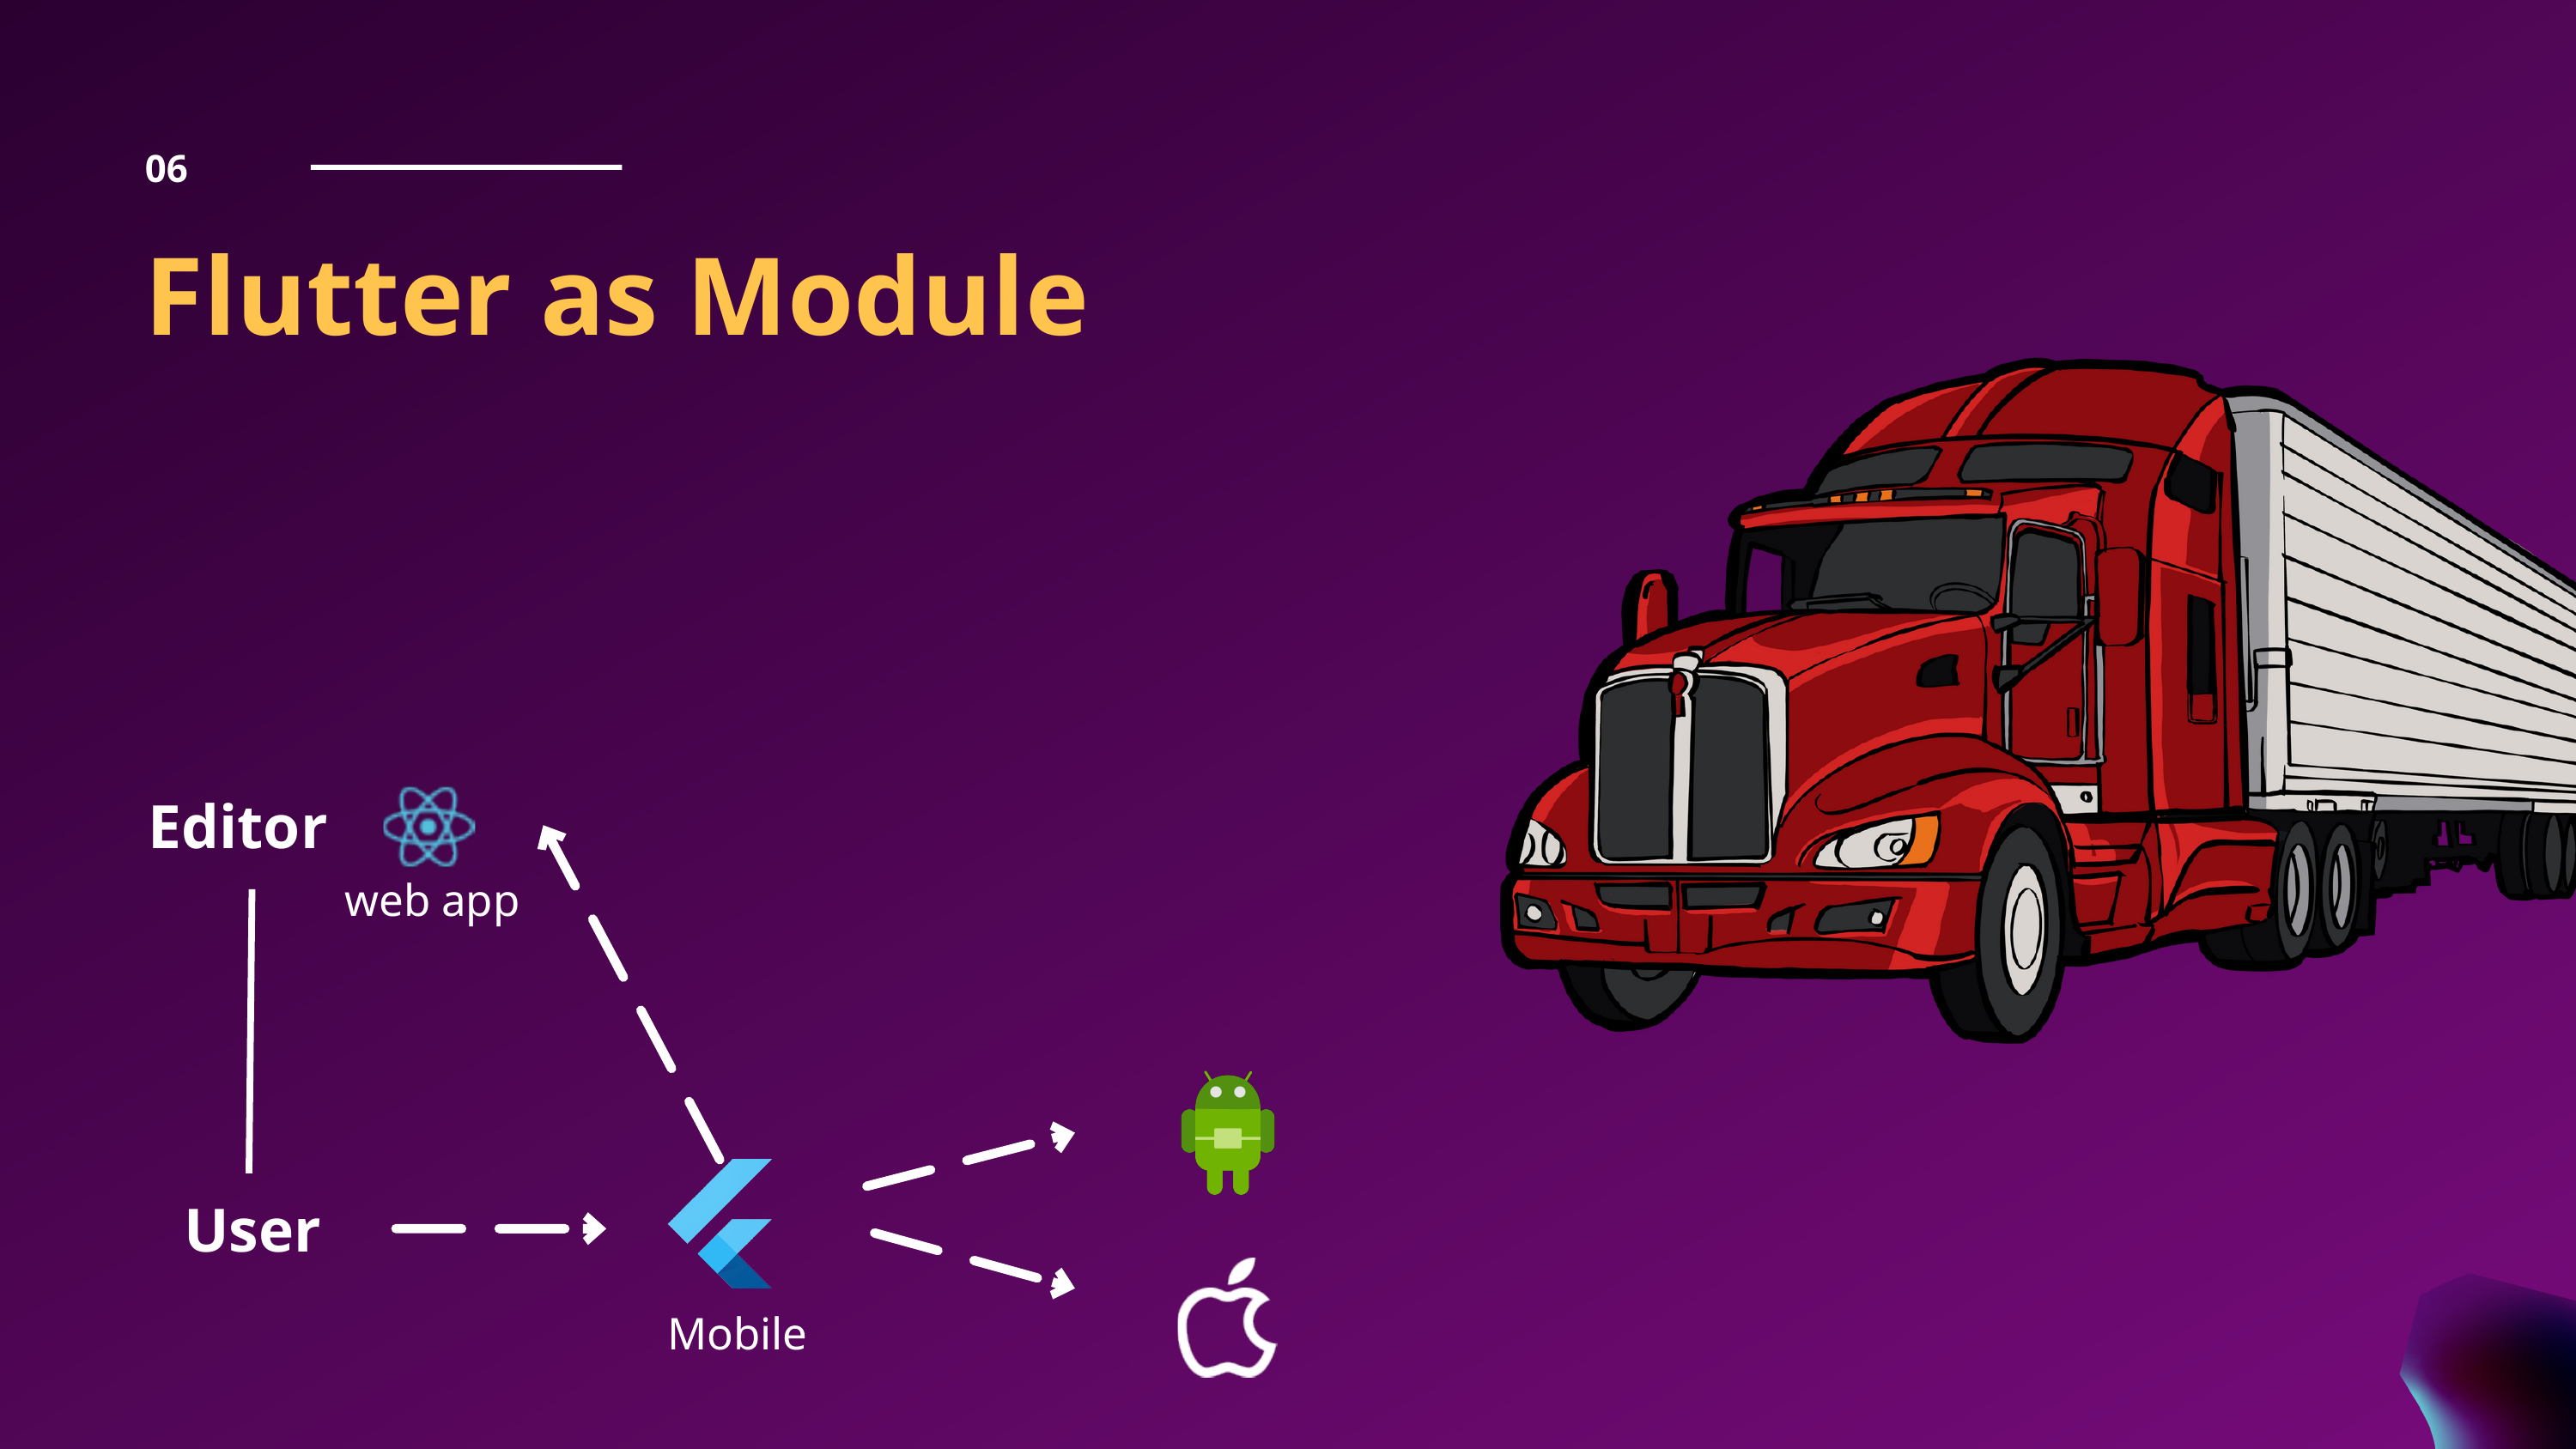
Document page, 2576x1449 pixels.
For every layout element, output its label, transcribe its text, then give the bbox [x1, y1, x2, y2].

text_box [591, 1222, 607, 1235]
text_box [667, 1159, 772, 1288]
text_box [0, 0, 2576, 1449]
text_box web app [344, 864, 544, 926]
text_box [542, 825, 553, 841]
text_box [144, 144, 623, 191]
text_box [1165, 1070, 1291, 1195]
text_box Editor [148, 777, 356, 861]
text_box [1062, 1280, 1075, 1293]
text_box [383, 785, 476, 864]
text_box [2379, 1262, 2576, 1449]
text_box [1177, 1258, 1278, 1378]
text_box Mobile [667, 1296, 838, 1359]
text_box [1499, 357, 2576, 1044]
text_box User [184, 1180, 356, 1264]
text_box Flutter as Module [144, 227, 1815, 357]
